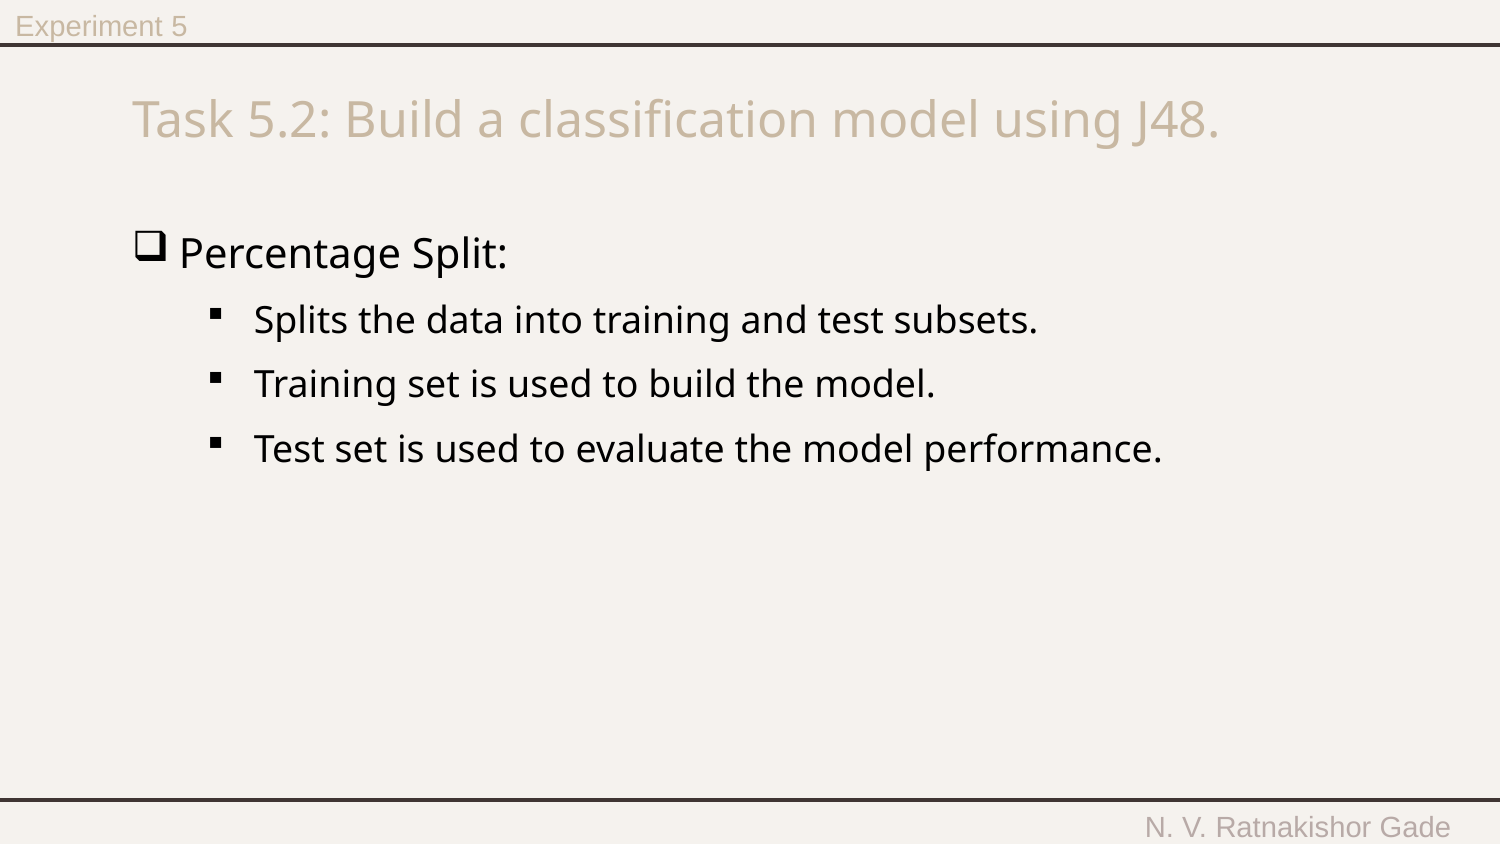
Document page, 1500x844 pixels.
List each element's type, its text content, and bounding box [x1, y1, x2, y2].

title Task 5.2: Build a classification model using J48. [116, 72, 1347, 167]
text_box Experiment 5 [0, 0, 203, 50]
list Percentage Split: Splits the data into training and test subsets. Training set is used to build the model. Test set is used to evaluate the model performance. [116, 189, 1383, 731]
